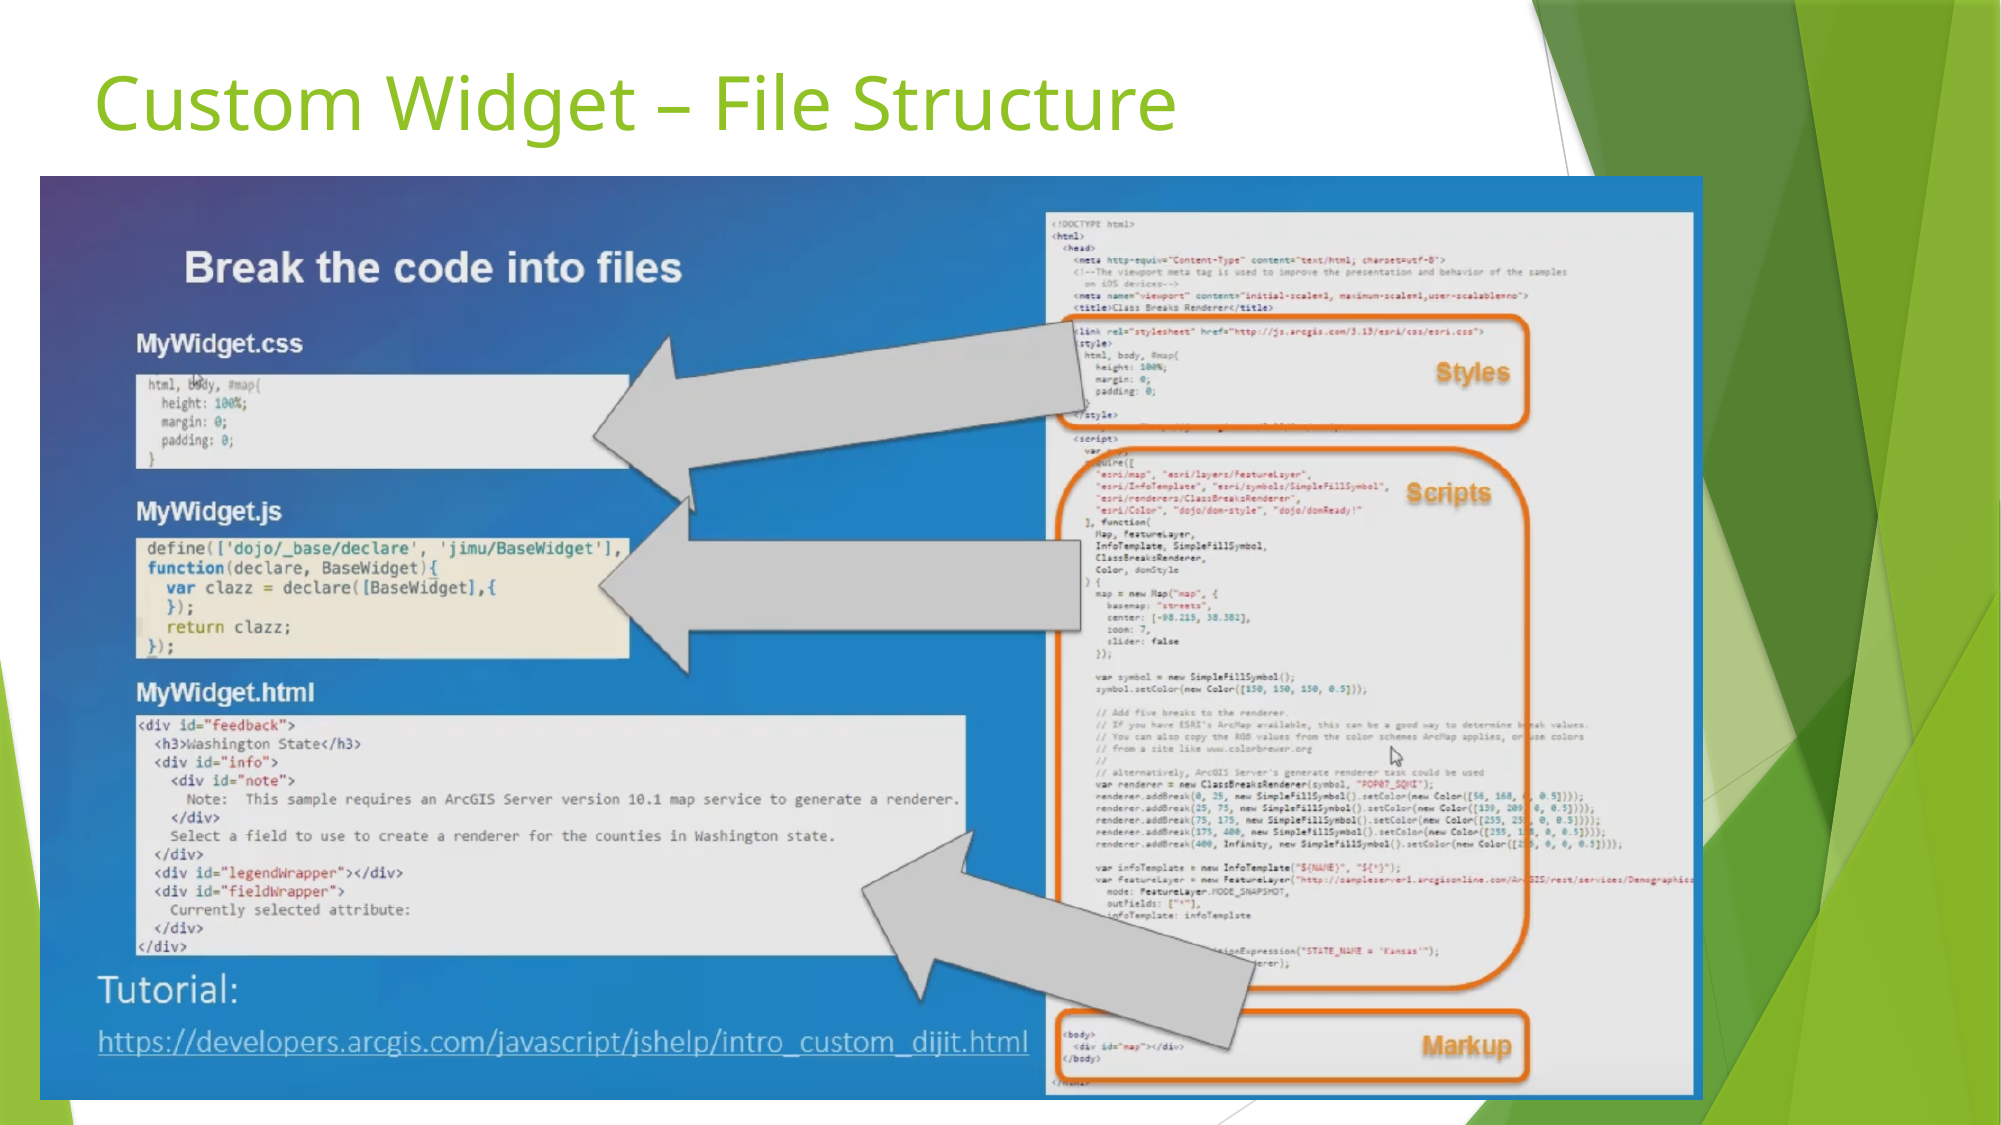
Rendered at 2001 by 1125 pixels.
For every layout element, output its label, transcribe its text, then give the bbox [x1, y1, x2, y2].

picture [40, 176, 1703, 1101]
title Custom Widget – File Structure [79, 47, 1521, 175]
